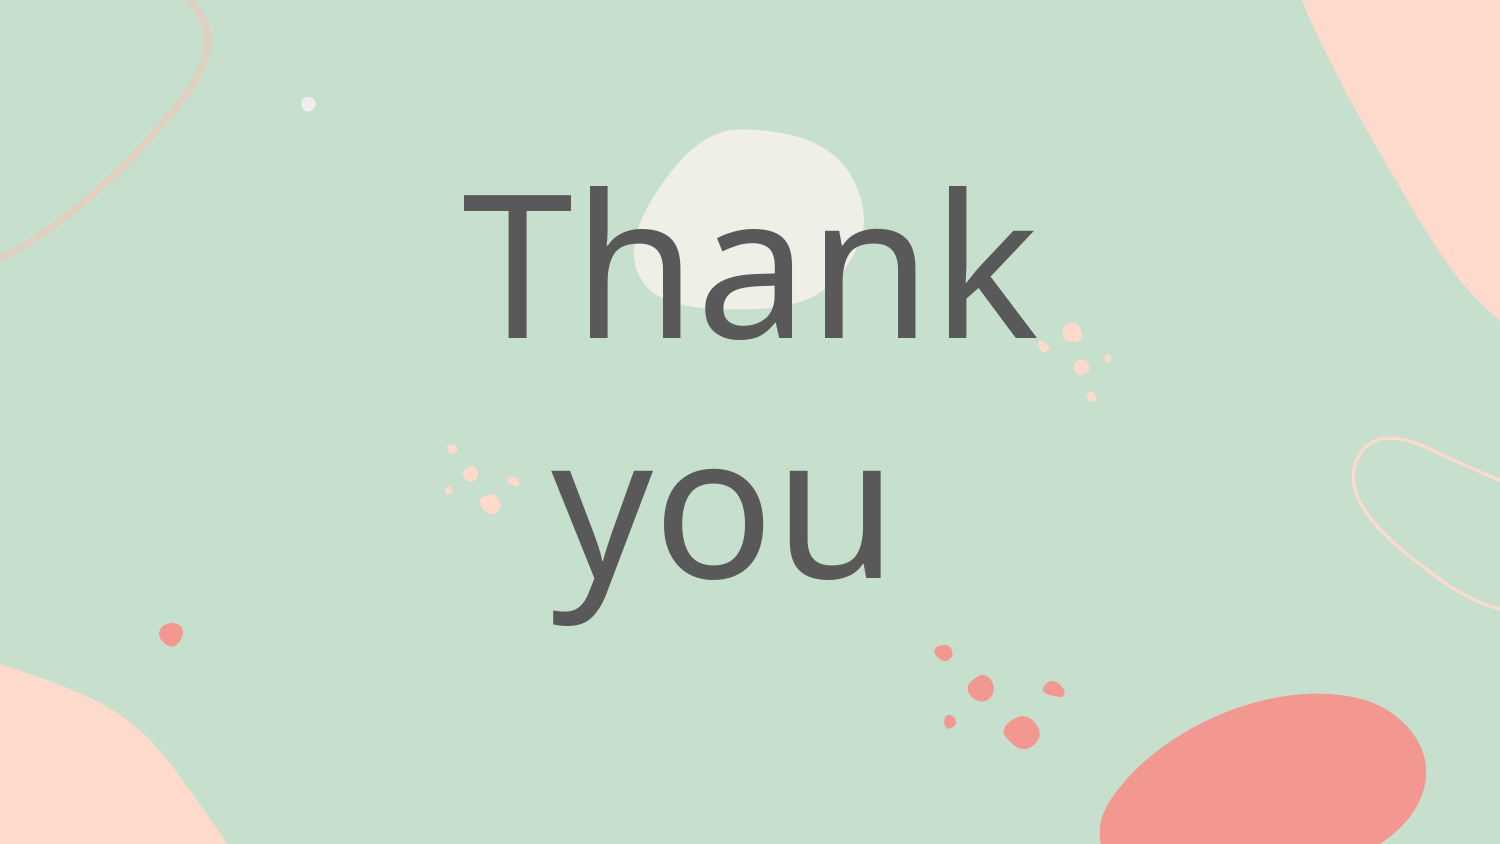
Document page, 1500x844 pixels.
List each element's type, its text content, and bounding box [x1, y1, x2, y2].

title [648, 155, 822, 256]
text_box [633, 129, 864, 300]
subtitle [382, 525, 1118, 639]
title Thank you [382, 300, 1119, 456]
